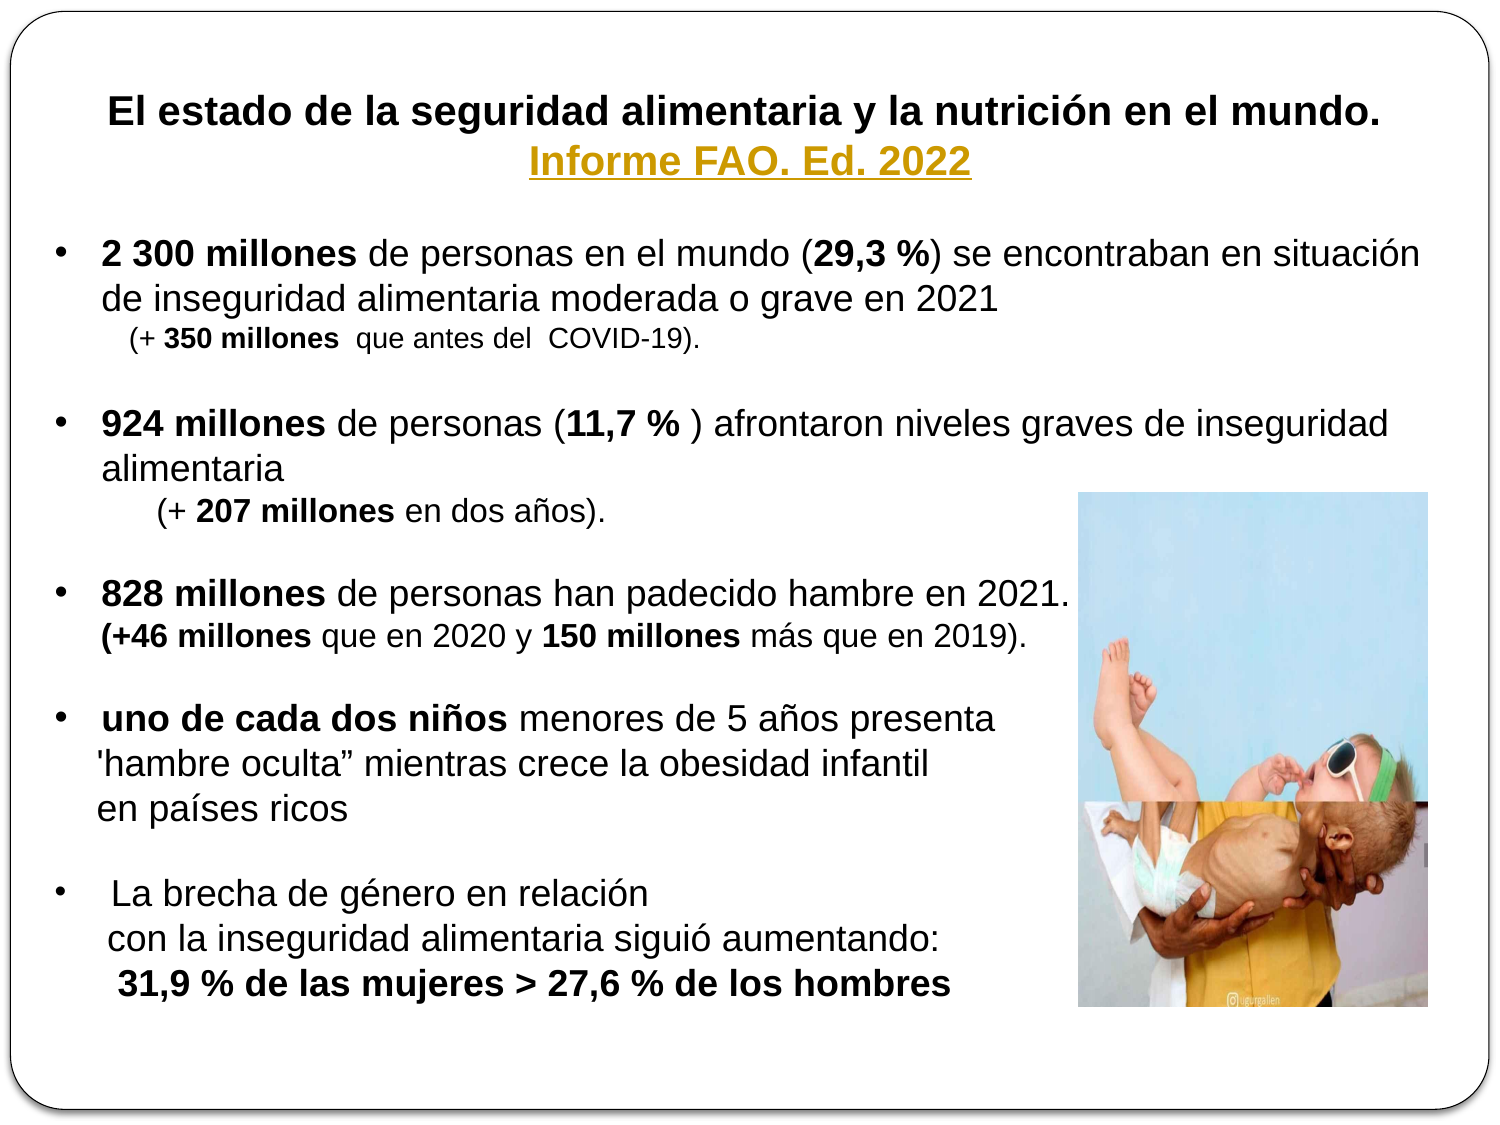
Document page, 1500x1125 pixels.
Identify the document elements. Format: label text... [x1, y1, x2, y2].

picture [1078, 492, 1428, 1007]
text_box El estado de la seguridad alimentaria y la nutrición en el mundo. Informe FAO. Ed. 2022 2 300 millones de personas en el mundo (29,3 %) se encontraban en situación de inseguridad alimentaria moderada o grave en 2021 (+ 350 millones que antes del COVID‑19). 924 millones de personas (11,7 % ) afrontaron niveles graves de inseguridad alimentaria (+ 207 millones en dos años). 828 millones de personas han padecido hambre en 2021. (+46 millones que en 2020 y 150 millones más que en 2019). uno de cada dos niños menores de 5 años presenta 'hambre oculta” mientras crece la obesidad infantil en países ricos La brecha de género en relación con la inseguridad alimentaria siguió aumentando: 31,9 % de las mujeres > 27,6 % de los hombres [39, 76, 1461, 1125]
